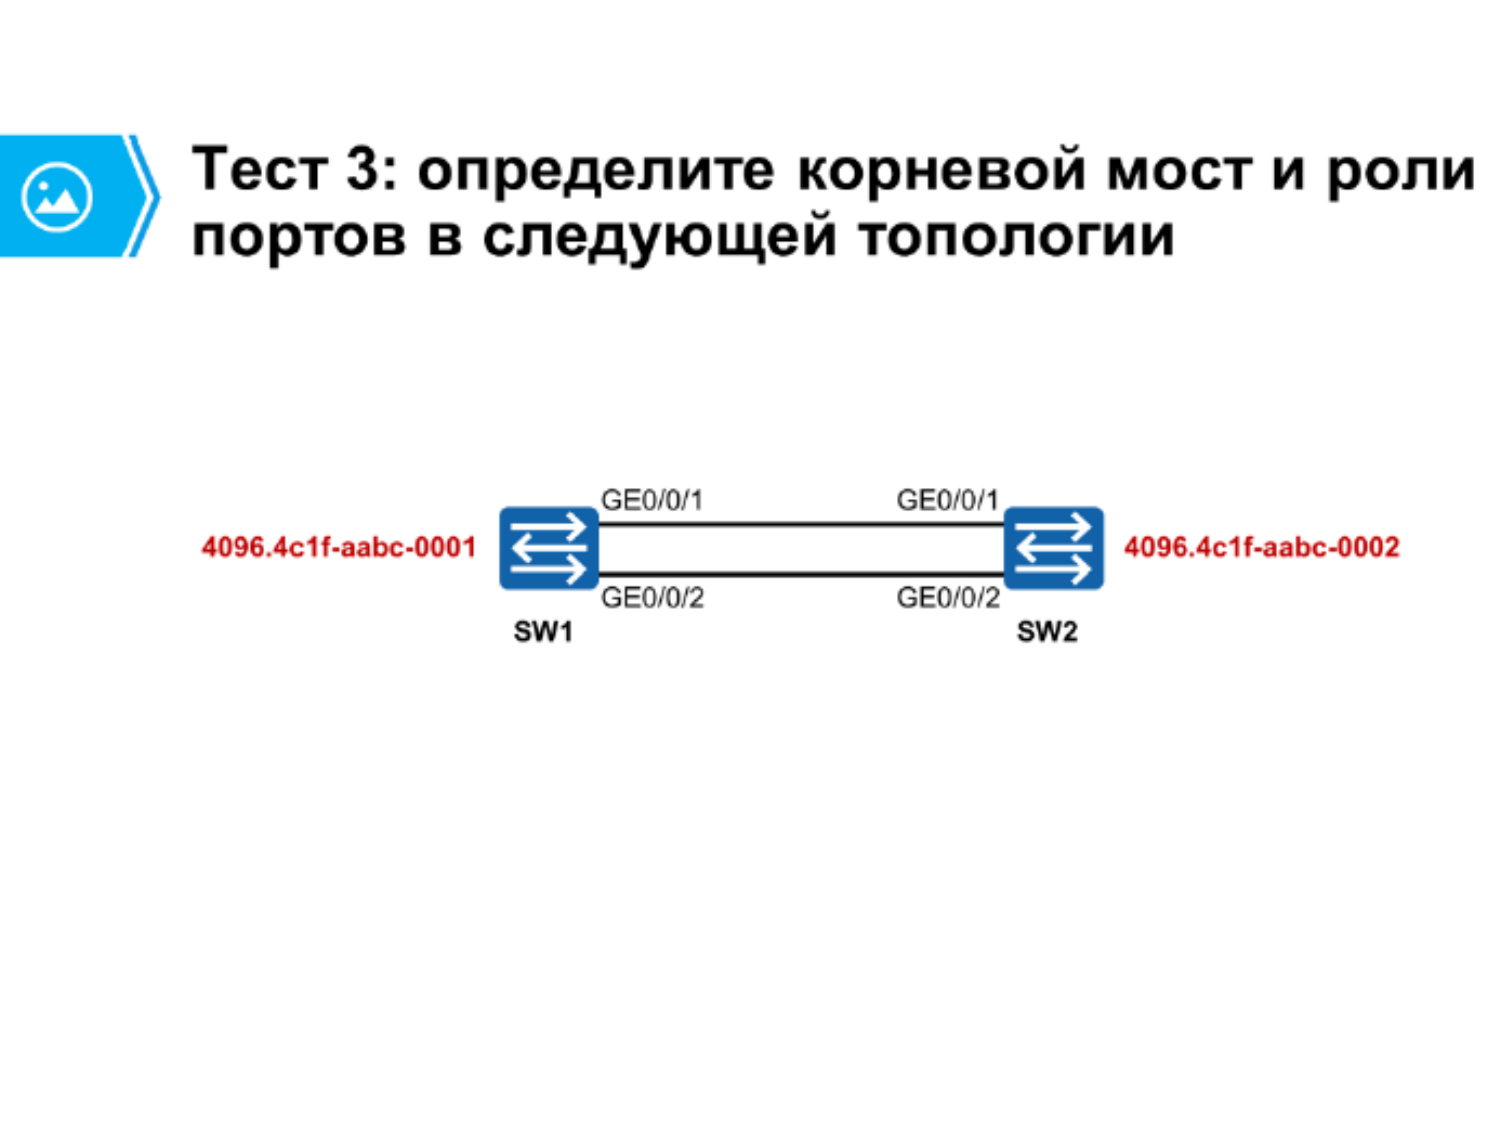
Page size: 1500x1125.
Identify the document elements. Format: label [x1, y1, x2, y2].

list [0, 123, 1500, 678]
